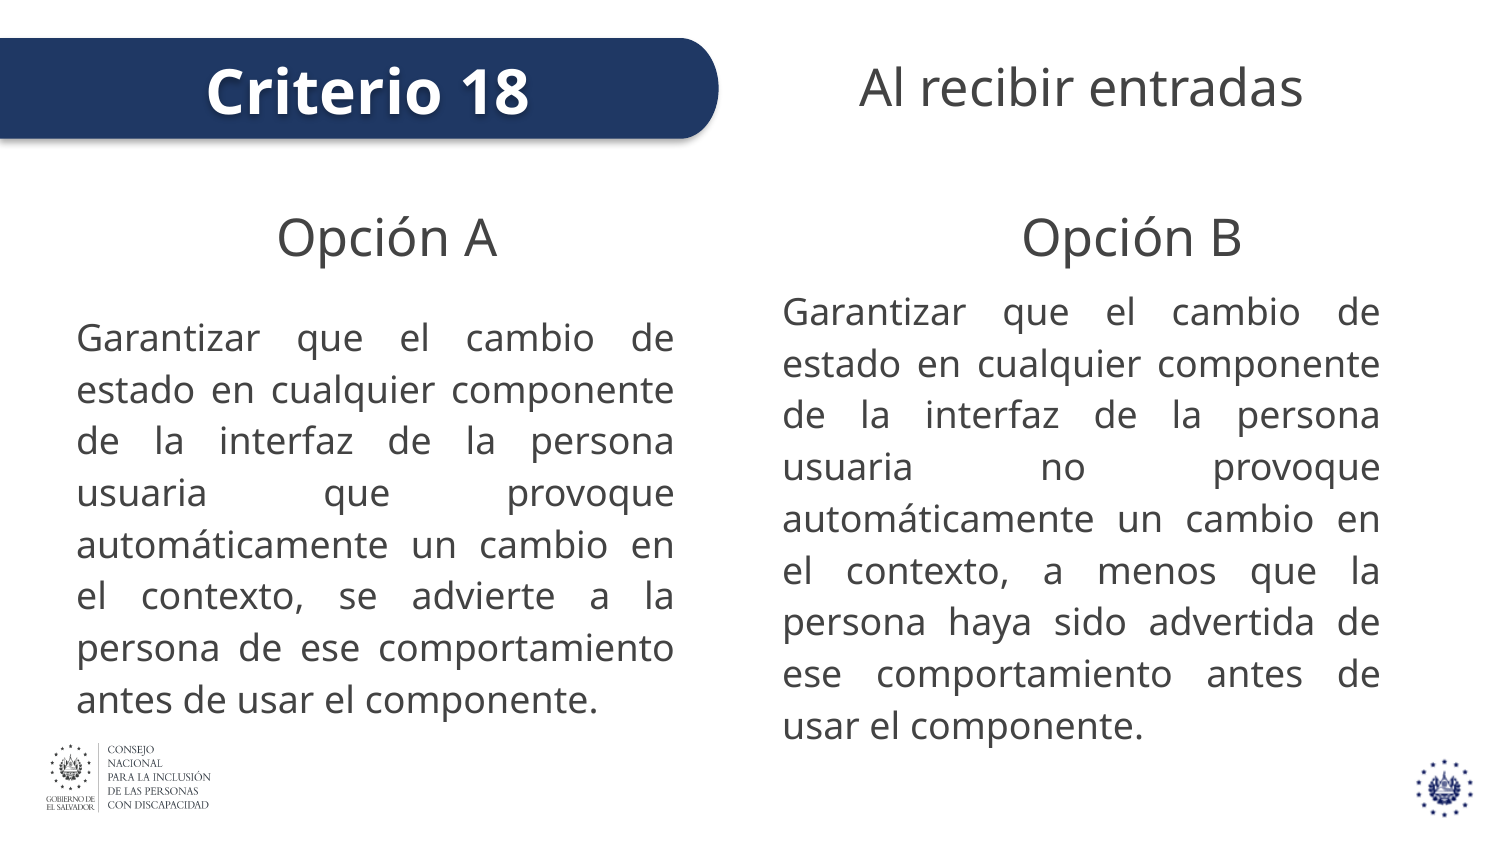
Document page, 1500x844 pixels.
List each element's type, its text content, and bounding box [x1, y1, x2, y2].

text_box Opción B [800, 181, 1464, 282]
title Al recibir entradas [750, 45, 1414, 132]
text_box Garantizar que el cambio de estado en cualquier componente de la interfaz de la persona usuaria no provoque automáticamente un cambio en el contexto, a menos que la persona haya sido advertida de ese comportamiento antes de usar el componente. [767, 264, 1397, 764]
picture [37, 732, 216, 821]
text_box Opción A [55, 181, 719, 282]
list Garantizar que el cambio de estado en cualquier componente de la interfaz de la persona usuaria que provoque automáticamente un cambio en el contexto, se advierte a la persona de ese comportamiento antes de usar el componente. [60, 282, 691, 764]
text_box [0, 38, 701, 139]
text_box Criterio 18 [25, 47, 712, 134]
picture [1401, 755, 1500, 844]
